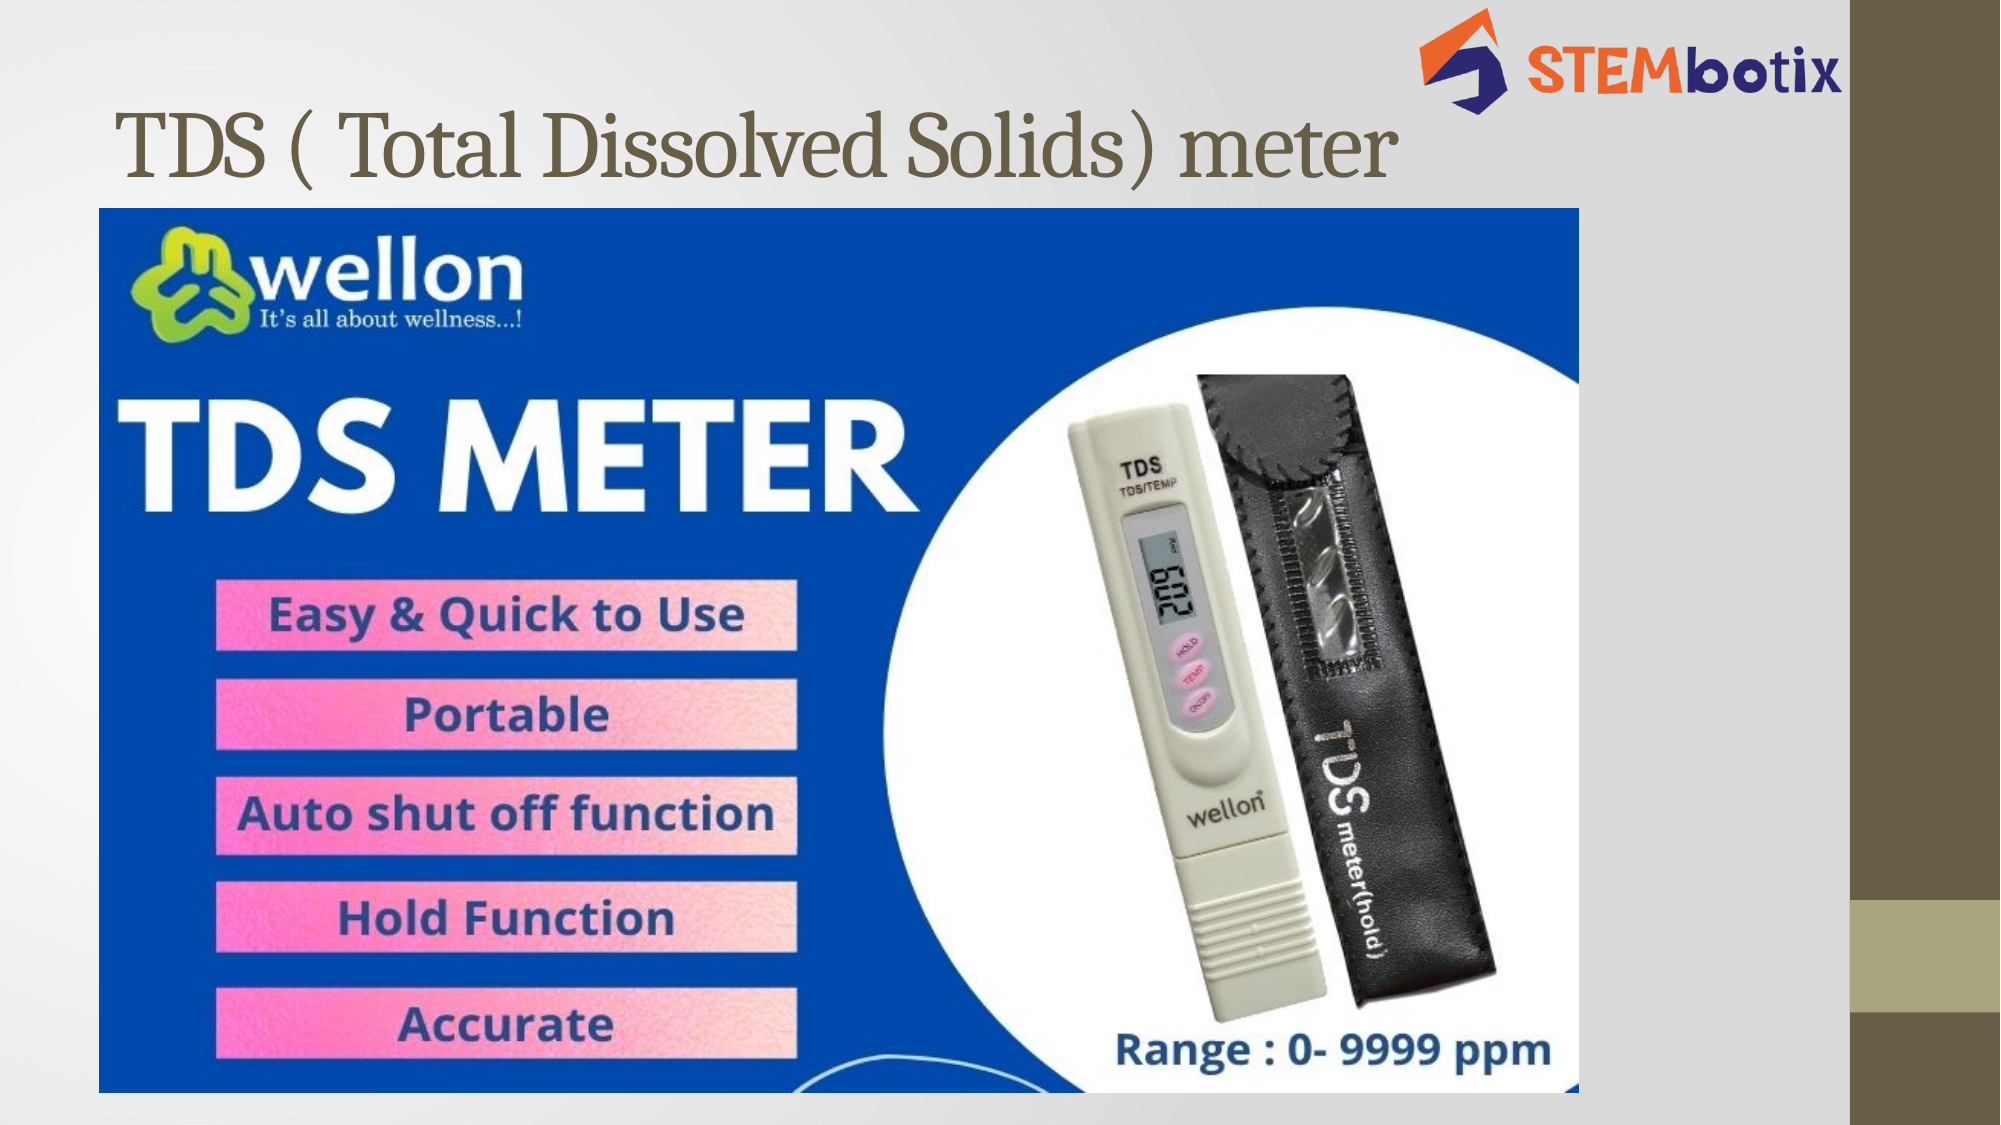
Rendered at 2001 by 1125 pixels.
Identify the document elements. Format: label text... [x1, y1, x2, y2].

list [99, 208, 1580, 1094]
picture [1418, 6, 1842, 116]
title TDS ( Total Dissolved Solids) meter [99, 45, 1767, 233]
